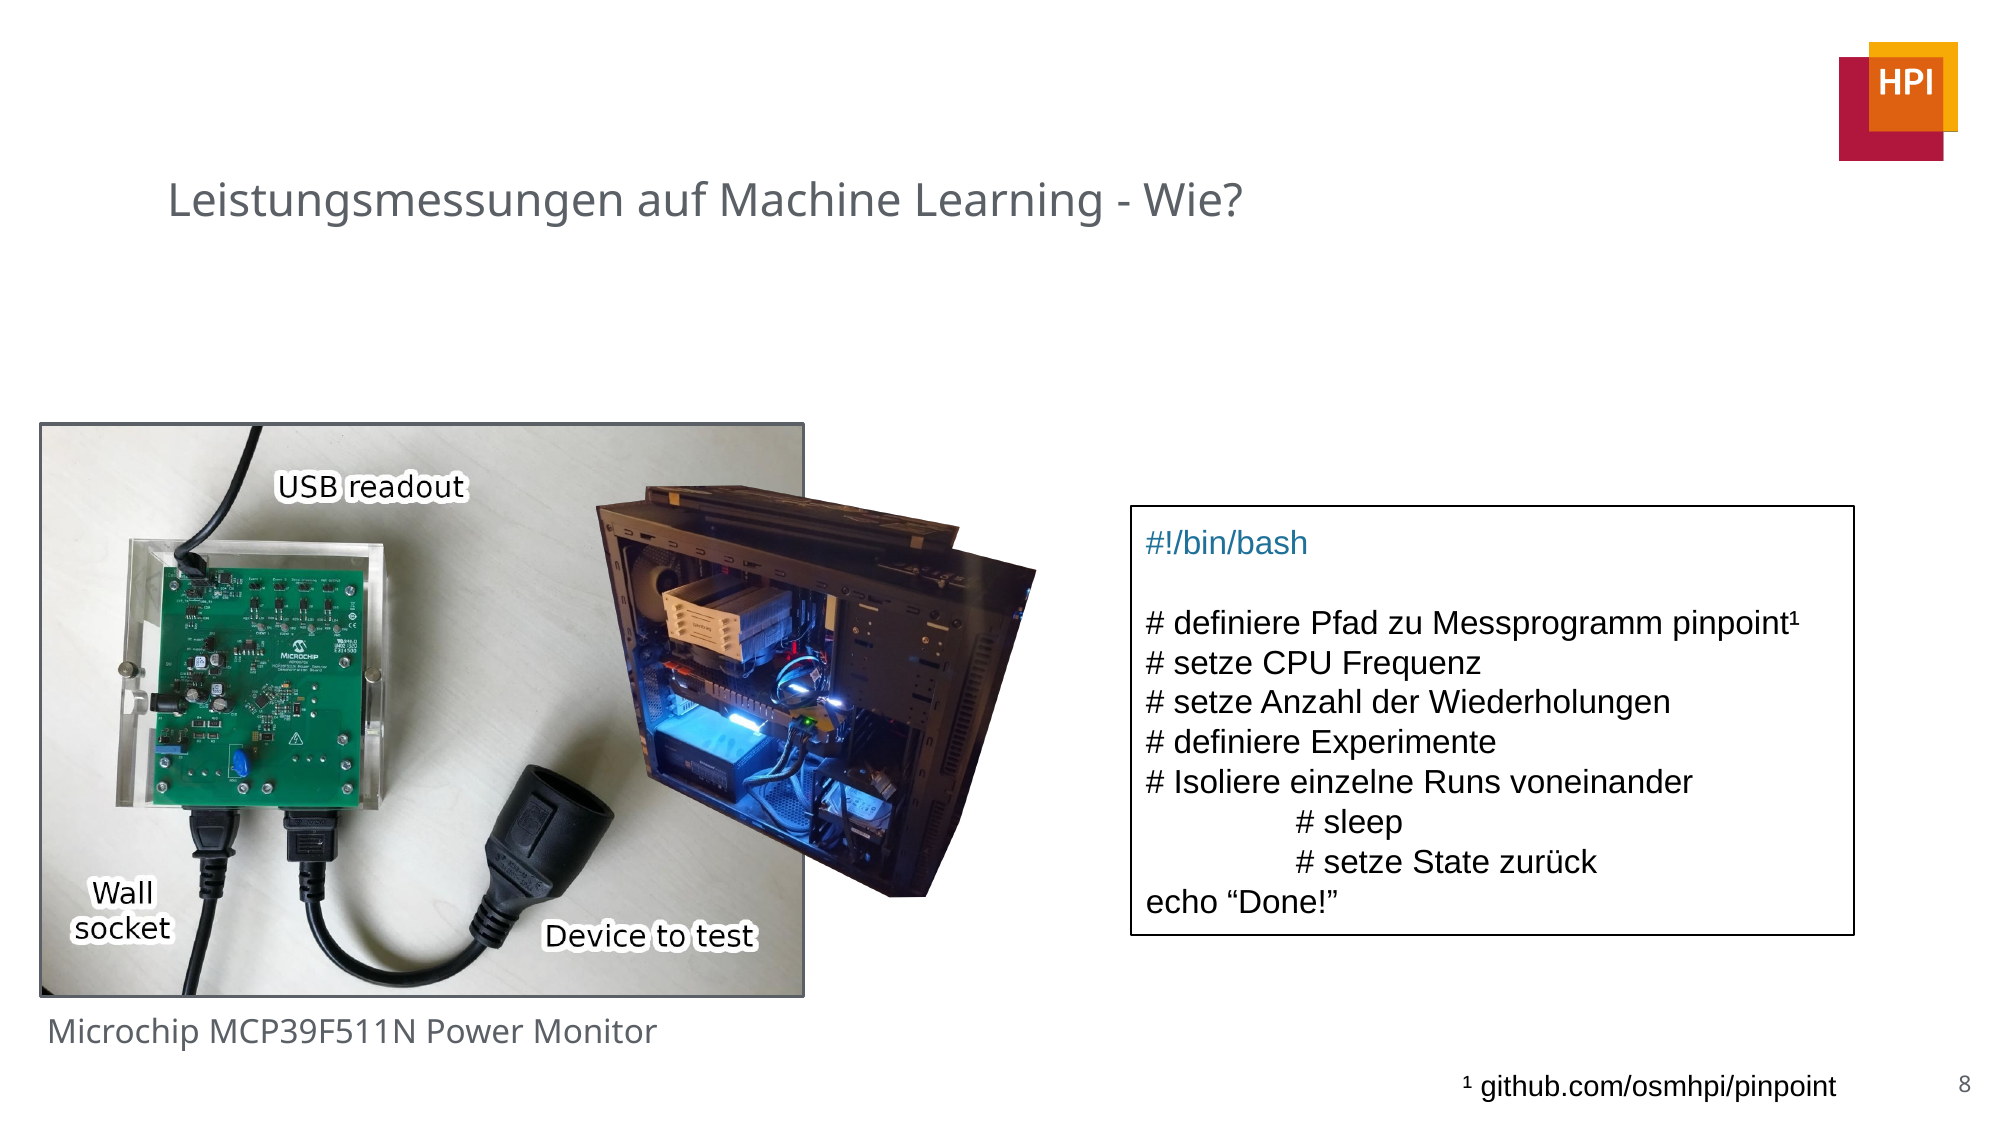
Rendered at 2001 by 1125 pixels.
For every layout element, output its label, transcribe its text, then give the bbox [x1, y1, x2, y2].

picture [595, 484, 1148, 899]
text_box #!/bin/bash # definiere Pfad zu Messprogramm pinpoint¹ # setze CPU Frequenz # setze Anzahl der Wiederholungen # definiere Experimente # Isoliere einzelne Runs voneinander # sleep # setze State zurück echo “Done!” [1130, 506, 1854, 936]
title Leistungsmessungen auf Machine Learning - Wie? [167, 93, 1521, 226]
slide_number ‹#› [1891, 1052, 1972, 1119]
text_box ¹ github.com/osmhpi/pinpoint [1447, 1052, 1940, 1118]
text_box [31, 425, 803, 1067]
picture [1839, 42, 1958, 161]
